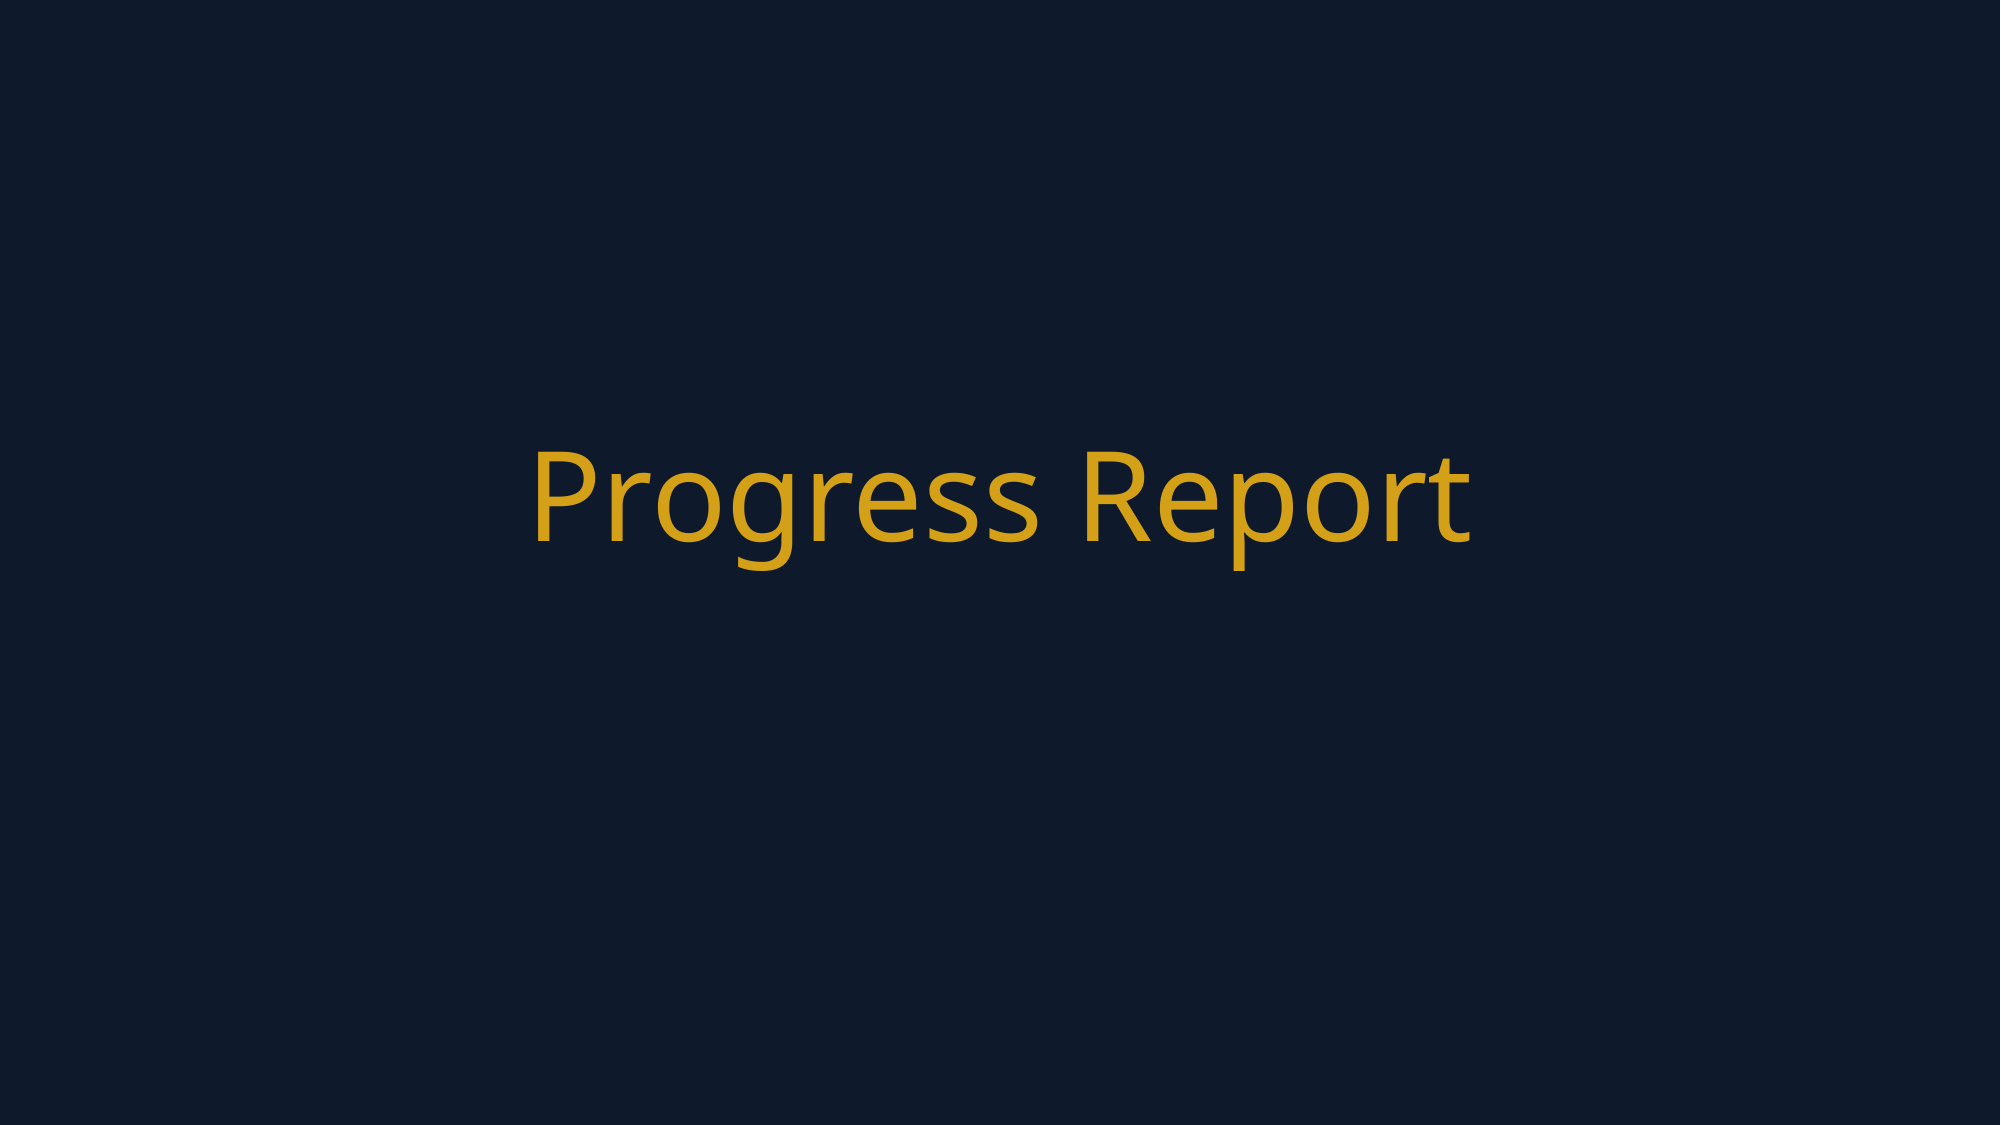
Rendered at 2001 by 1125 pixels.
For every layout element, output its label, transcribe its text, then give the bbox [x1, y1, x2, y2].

title Progress Report [0, 184, 2000, 576]
